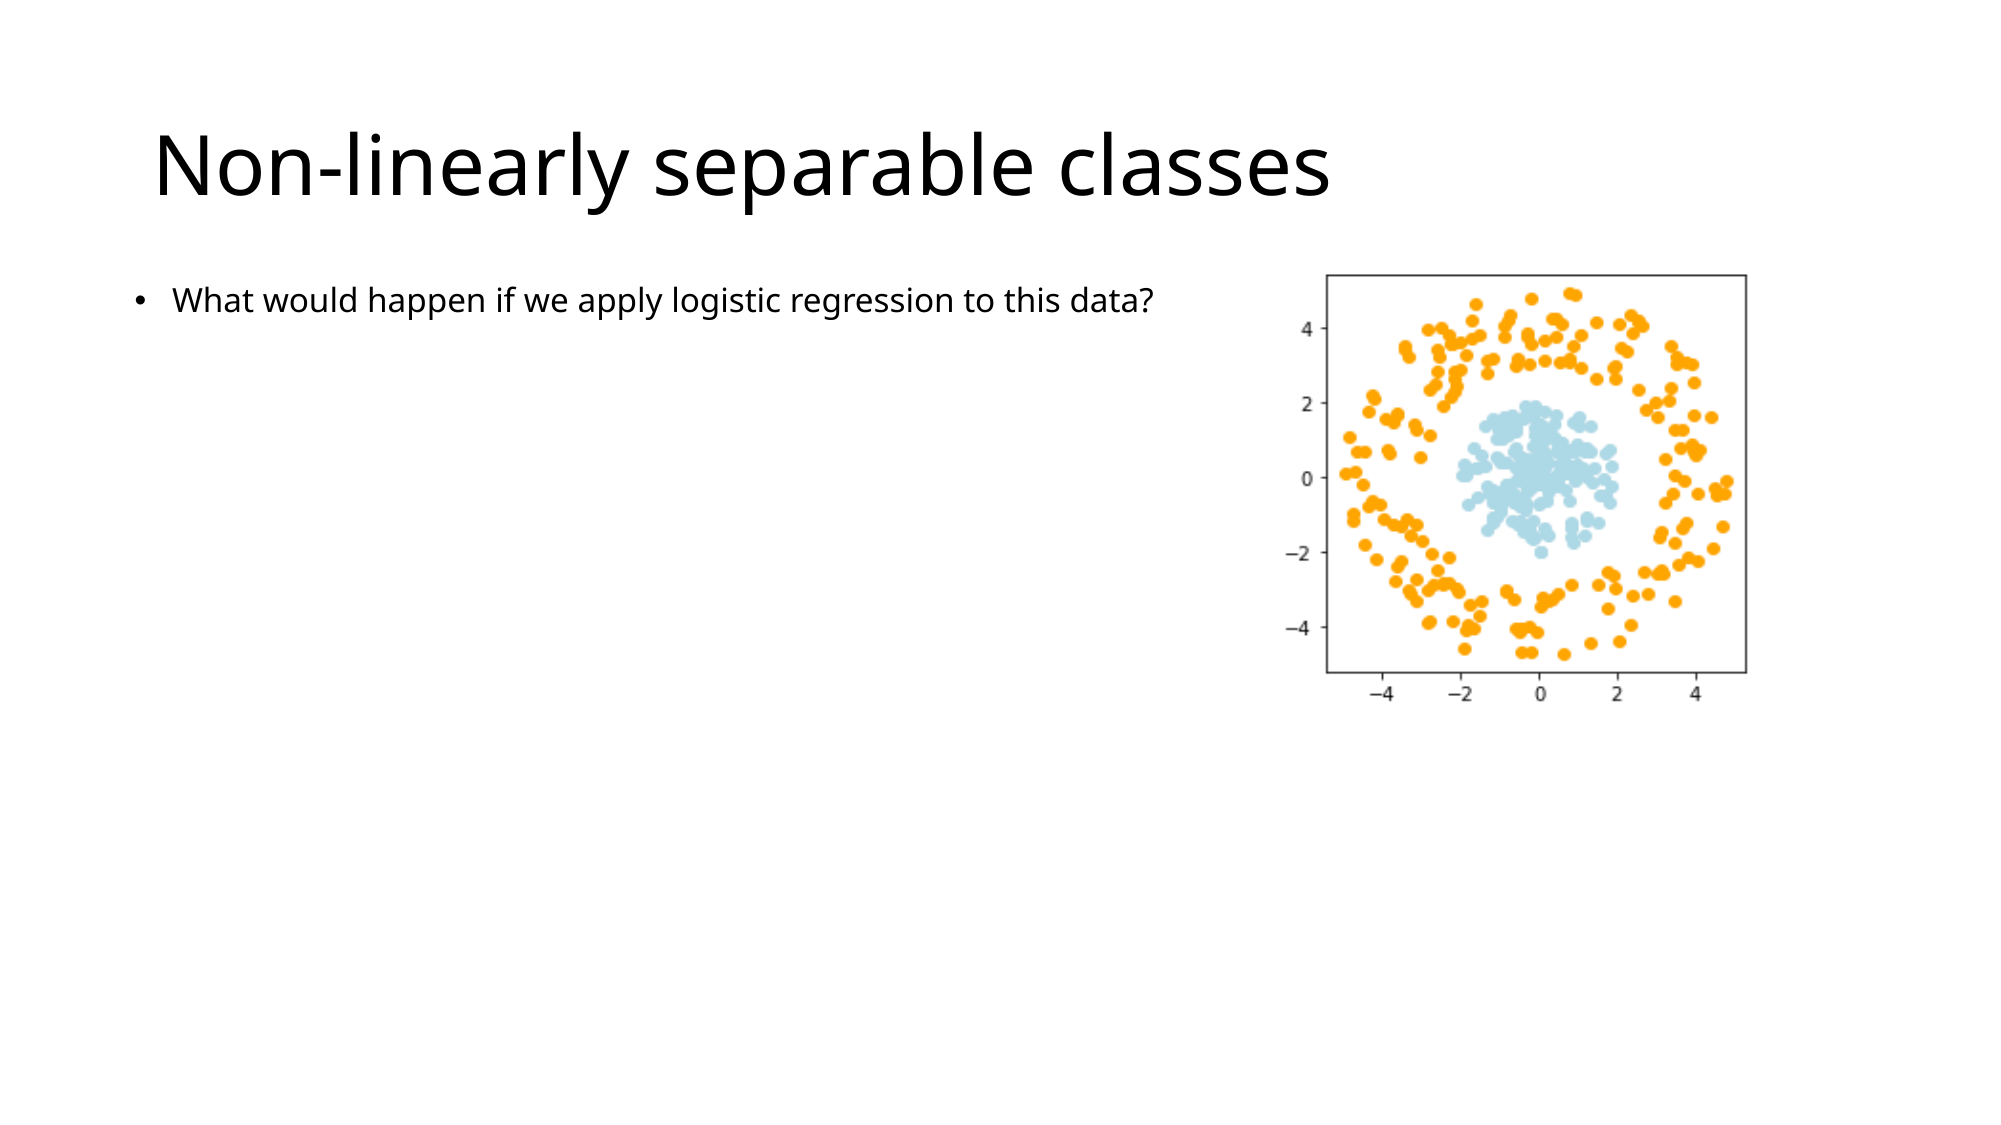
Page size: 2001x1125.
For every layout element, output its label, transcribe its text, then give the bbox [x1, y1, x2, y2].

title Non-linearly separable classes [137, 59, 1863, 278]
picture [1270, 264, 1759, 716]
text_box What would happen if we apply logistic regression to this data? [119, 244, 1240, 776]
